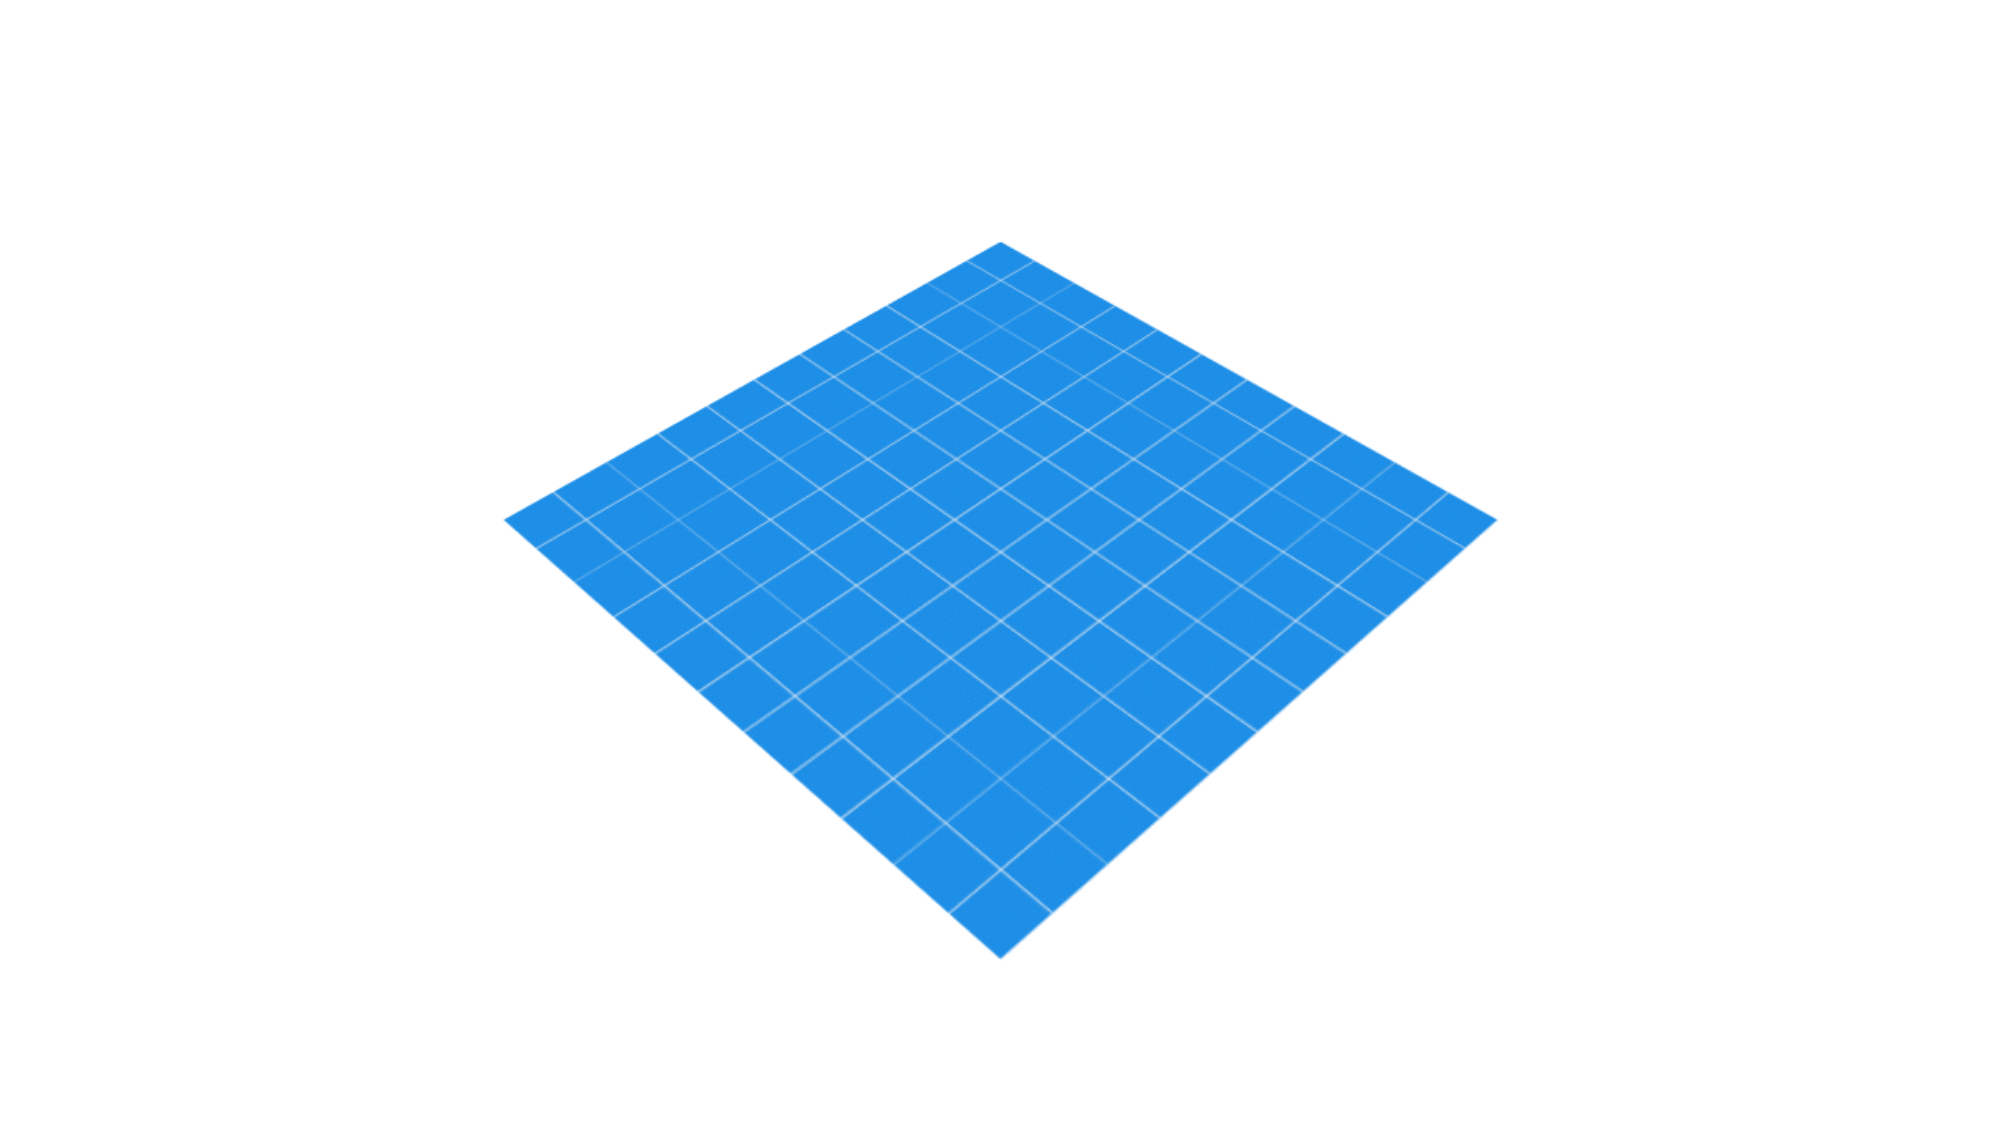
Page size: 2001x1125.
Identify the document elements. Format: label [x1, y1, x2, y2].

picture [438, 5, 1564, 1125]
